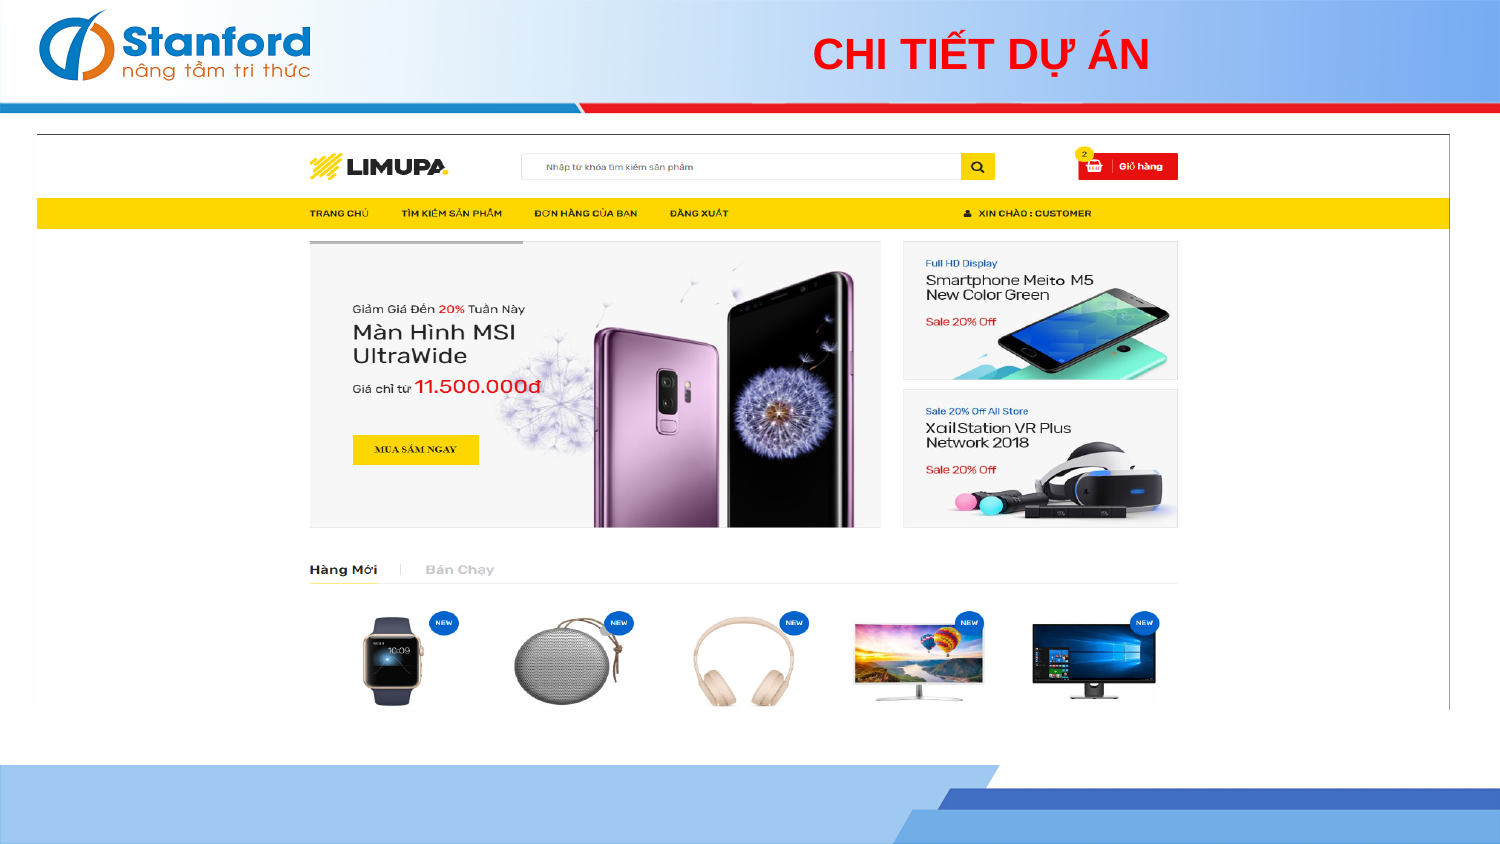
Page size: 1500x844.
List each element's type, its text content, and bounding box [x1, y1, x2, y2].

text_box CHI TIẾT DỰ ÁN [799, 16, 1500, 89]
picture [0, 0, 1500, 844]
